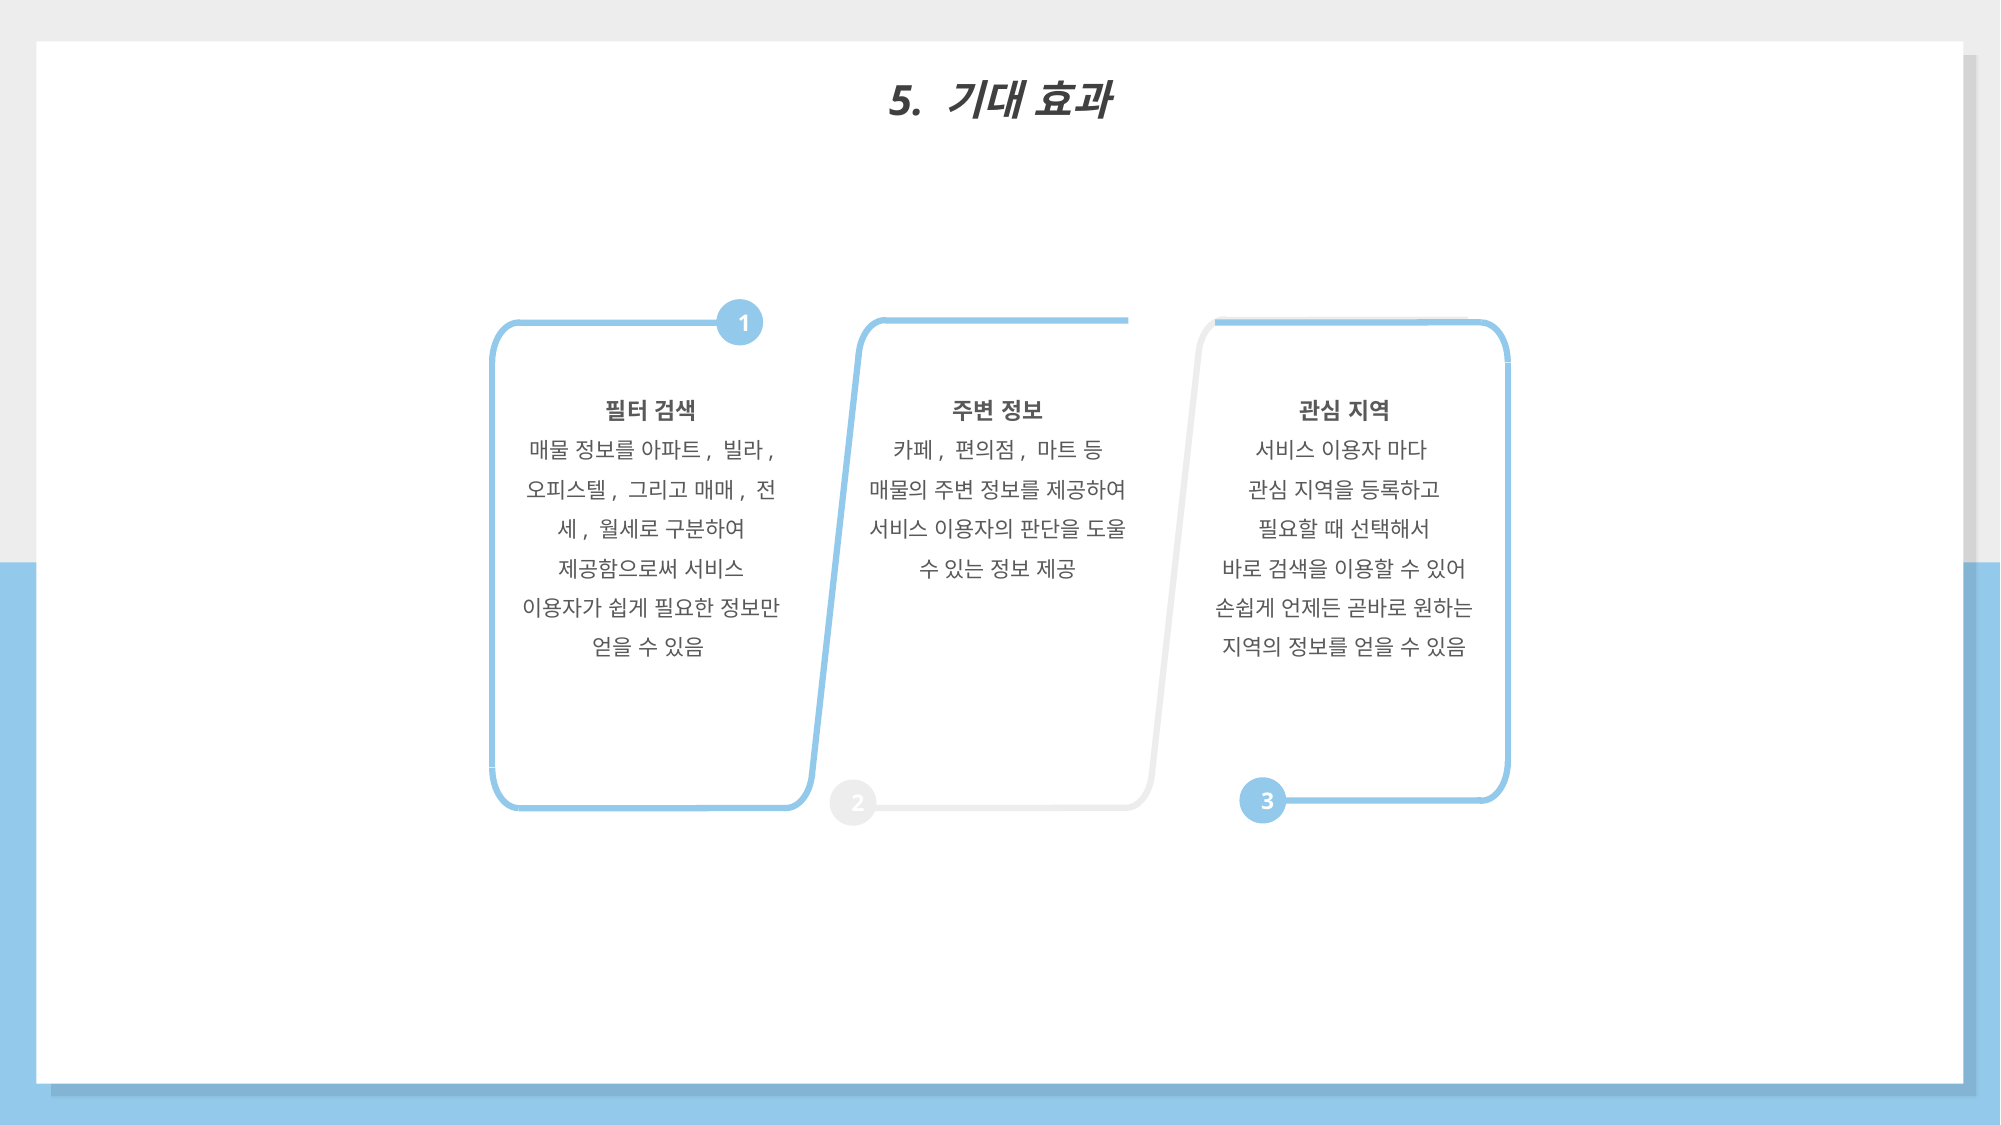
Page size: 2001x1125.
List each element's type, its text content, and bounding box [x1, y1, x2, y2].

text_box [0, 0, 2000, 563]
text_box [492, 299, 1508, 826]
text_box 5. 기대 효과 [35, 40, 1964, 1085]
